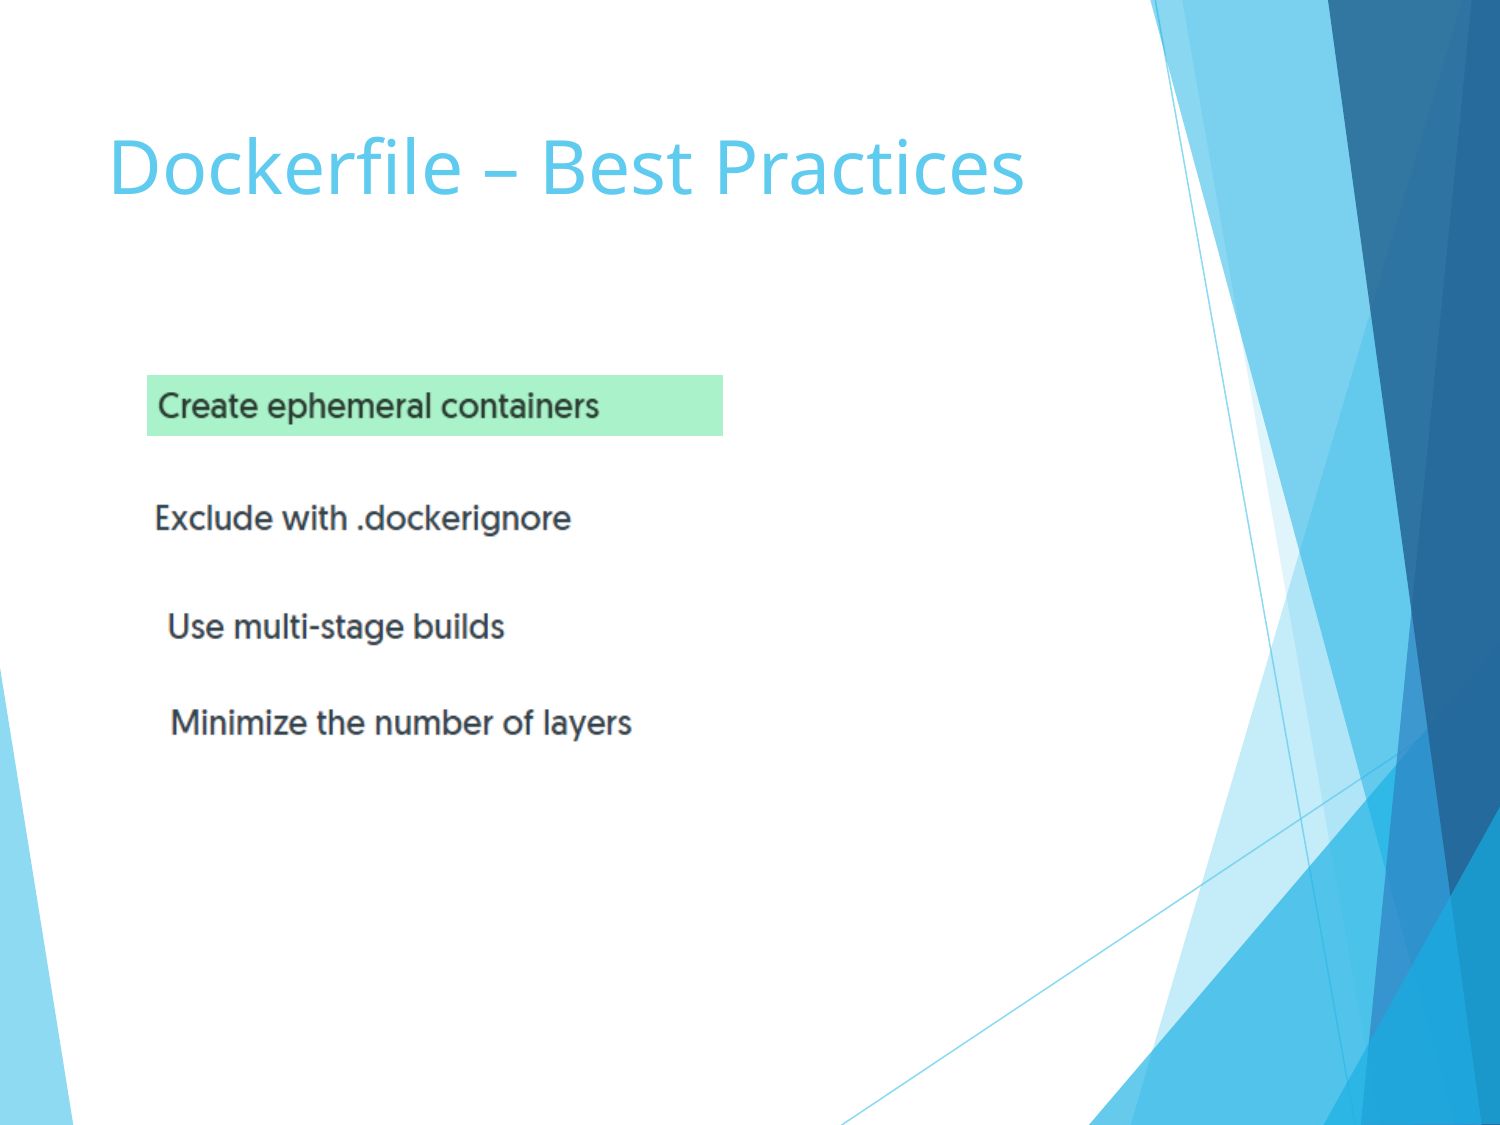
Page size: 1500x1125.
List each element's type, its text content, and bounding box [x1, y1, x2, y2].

picture [146, 588, 890, 663]
picture [146, 375, 723, 436]
title Dockerfile – Best Practices [99, 111, 1142, 330]
picture [146, 673, 788, 759]
picture [120, 472, 917, 555]
list [99, 353, 1142, 992]
